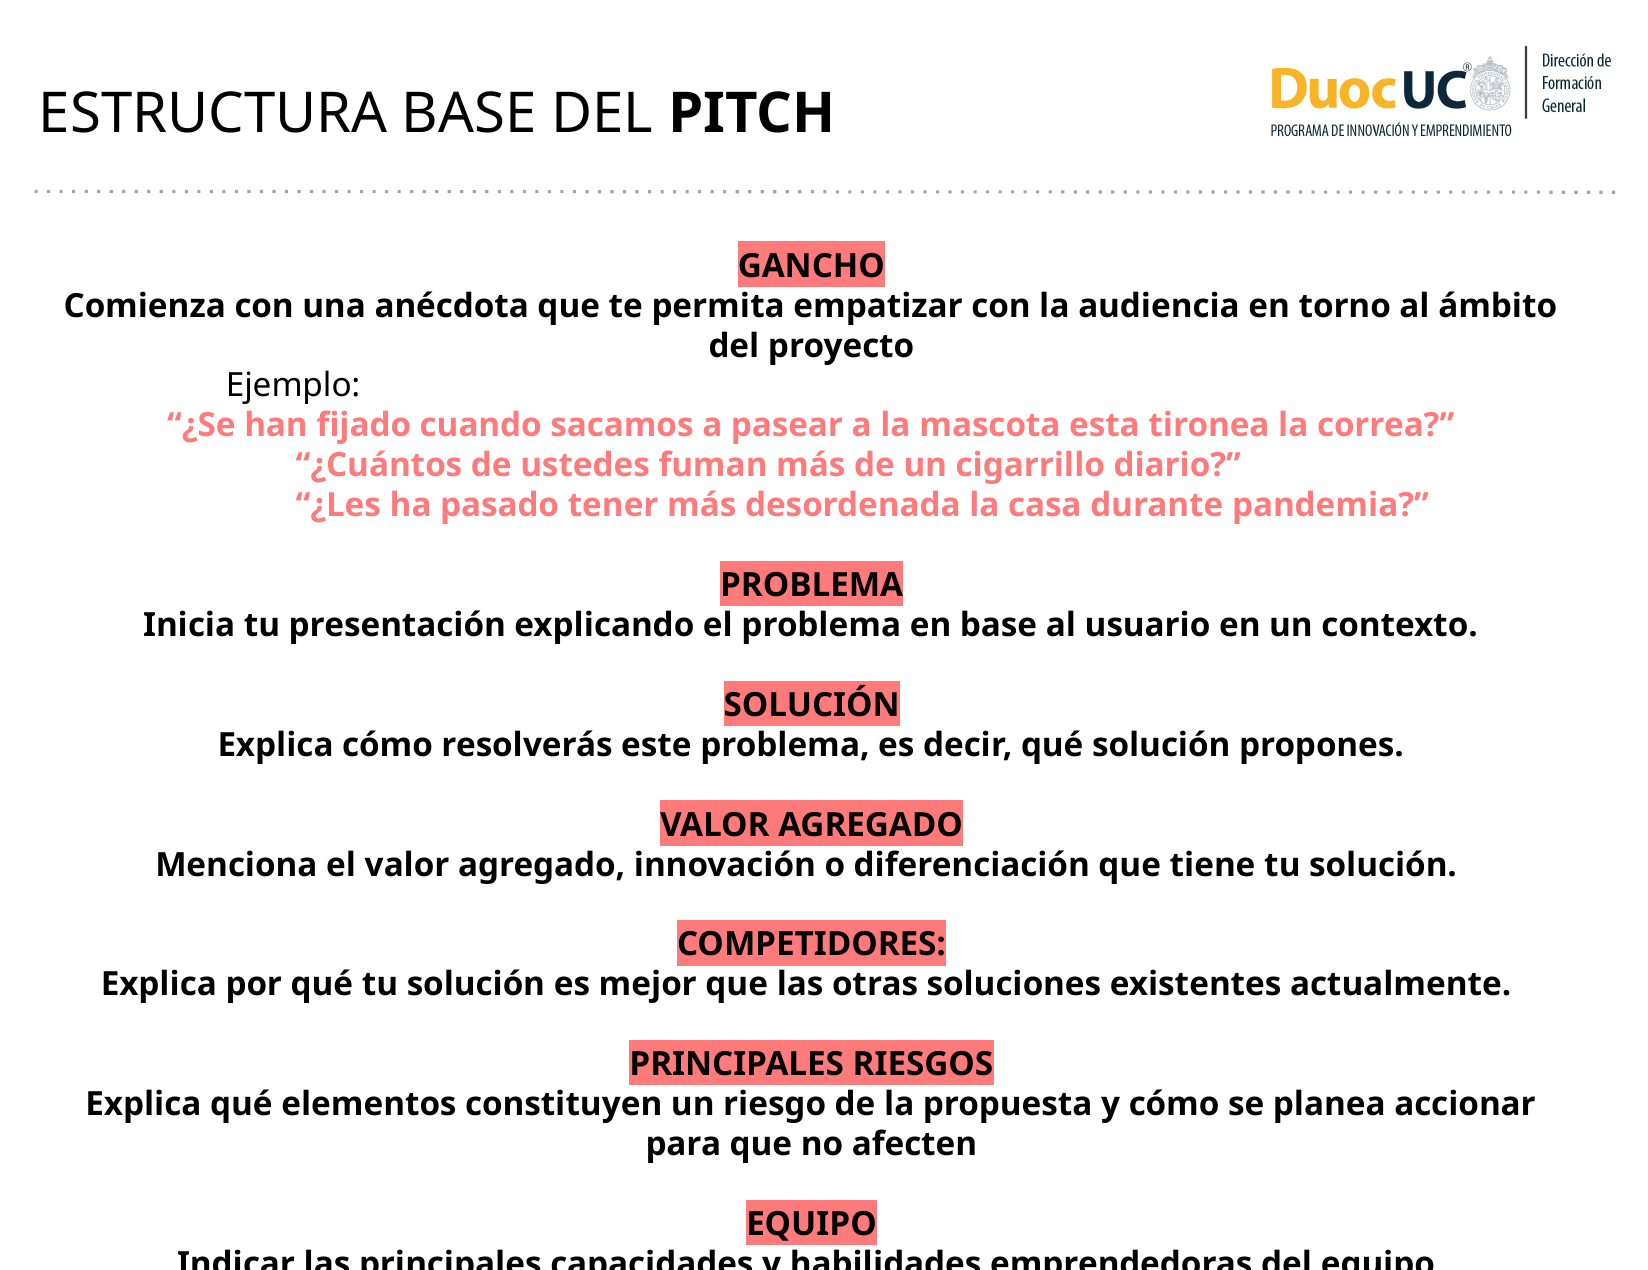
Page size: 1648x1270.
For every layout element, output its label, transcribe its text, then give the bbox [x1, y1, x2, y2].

text_box GANCHO Comienza con una anécdota que te permita empatizar con la audiencia en torno al ámbito del proyecto Ejemplo: “¿Se han fijado cuando sacamos a pasear a la mascota esta tironea la correa?” “¿Cuántos de ustedes fuman más de un cigarrillo diario?” “¿Les ha pasado tener más desordenada la casa durante pandemia?” PROBLEMA Inicia tu presentación explicando el problema en base al usuario en un contexto. SOLUCIÓN Explica cómo resolverás este problema, es decir, qué solución propones. VALOR AGREGADO Menciona el valor agregado, innovación o diferenciación que tiene tu solución. COMPETIDORES: Explica por qué tu solución es mejor que las otras soluciones existentes actualmente. PRINCIPALES RIESGOS Explica qué elementos constituyen un riesgo de la propuesta y cómo se planea accionar para que no afecten EQUIPO Indicar las principales capacidades y habilidades emprendedoras del equipo. [42, 227, 1581, 1190]
picture [1249, 45, 1626, 157]
text_box ESTRUCTURA BASE DEL PITCH [22, 55, 1384, 165]
